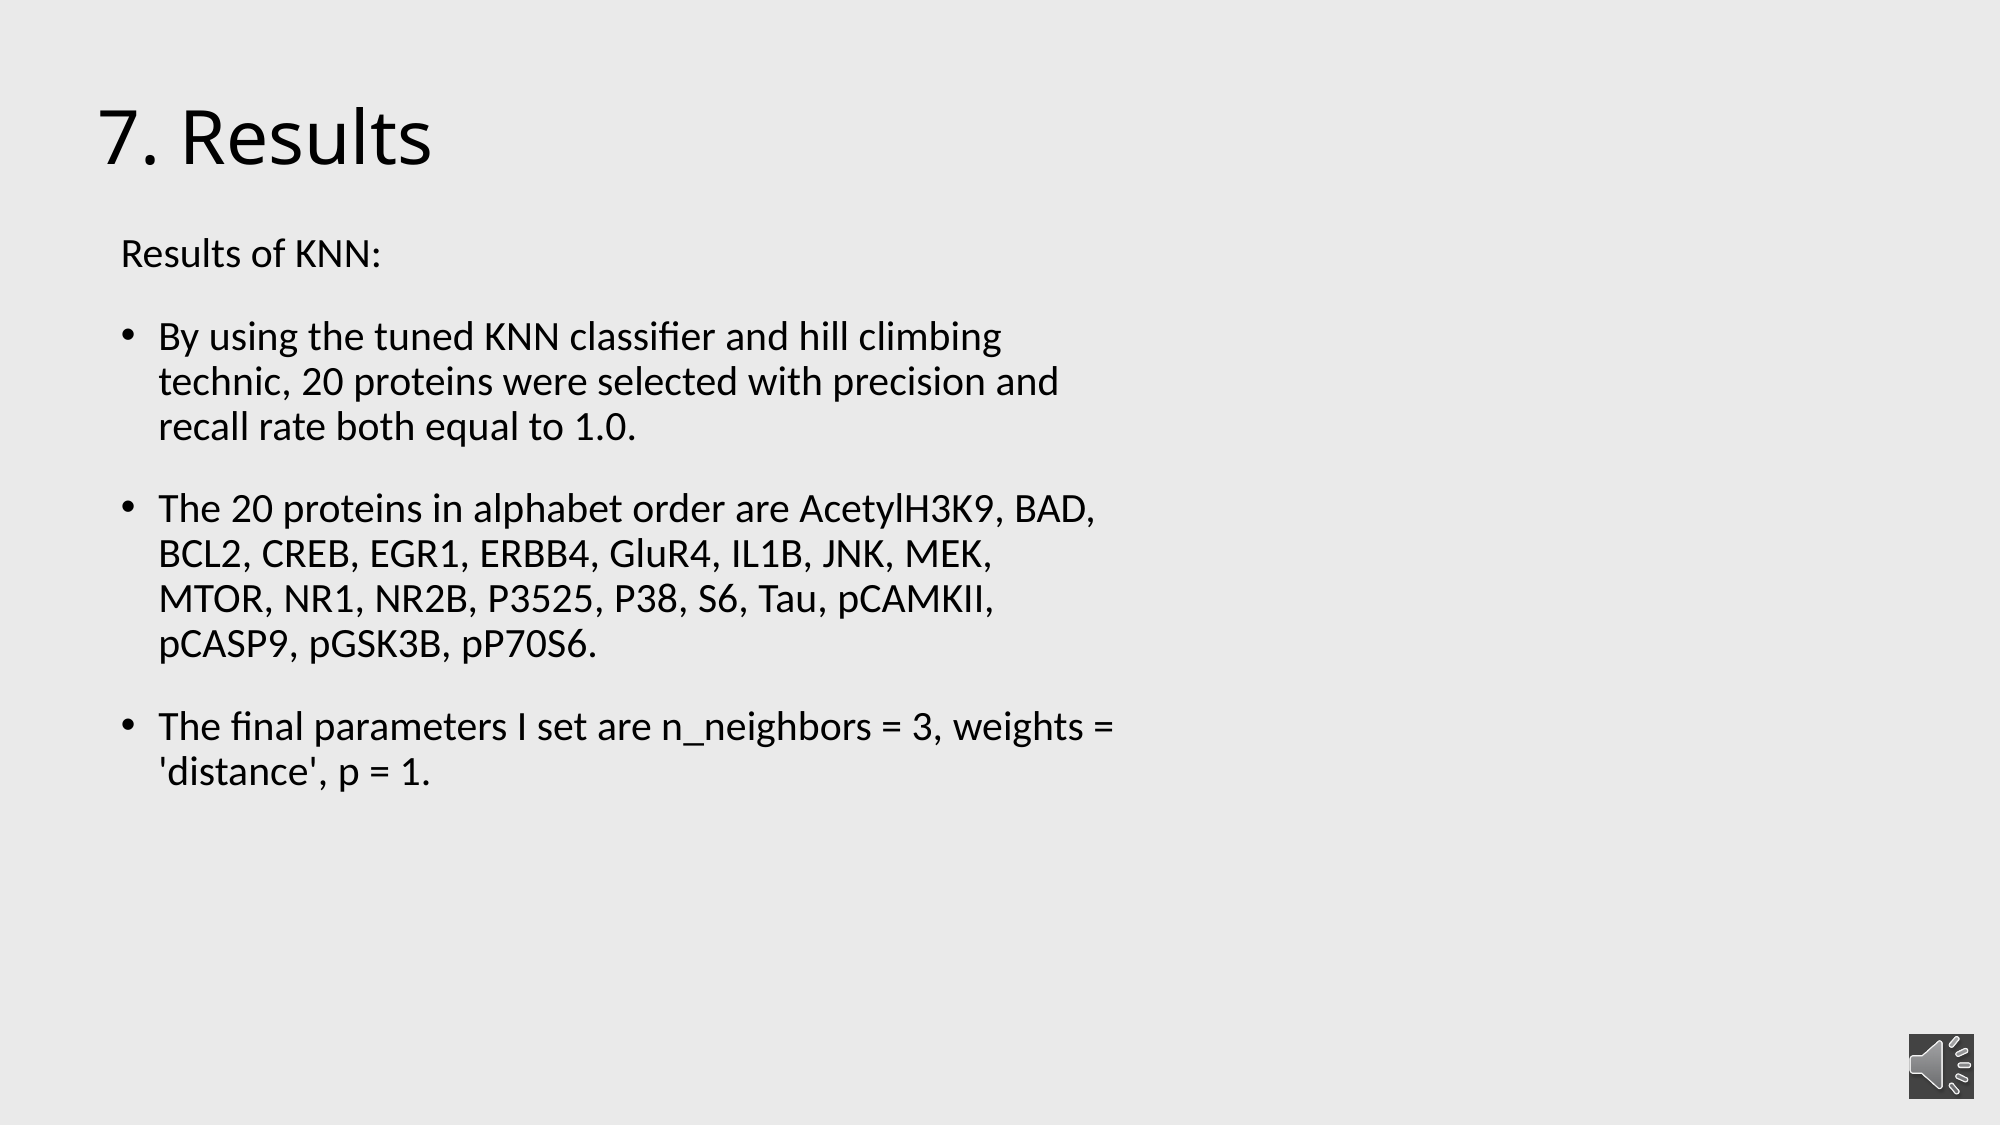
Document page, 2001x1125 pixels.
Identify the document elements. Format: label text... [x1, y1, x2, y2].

text_box 7. Results [82, 82, 448, 187]
picture [1908, 1033, 1975, 1100]
text_box Results of KNN: By using the tuned KNN classifier and hill climbing technic, 20 proteins were selected with precision and recall rate both equal to 1.0. The 20 proteins in alphabet order are AcetylH3K9, BAD, BCL2, CREB, EGR1, ERBB4, GluR4, IL1B, JNK, MEK, MTOR, NR1, NR2B, P3525, P38, S6, Tau, pCAMKII, pCASP9, pGSK3B, pP70S6. The final parameters I set are n_neighbors = 3, weights = 'distance', p = 1. [106, 224, 1134, 802]
